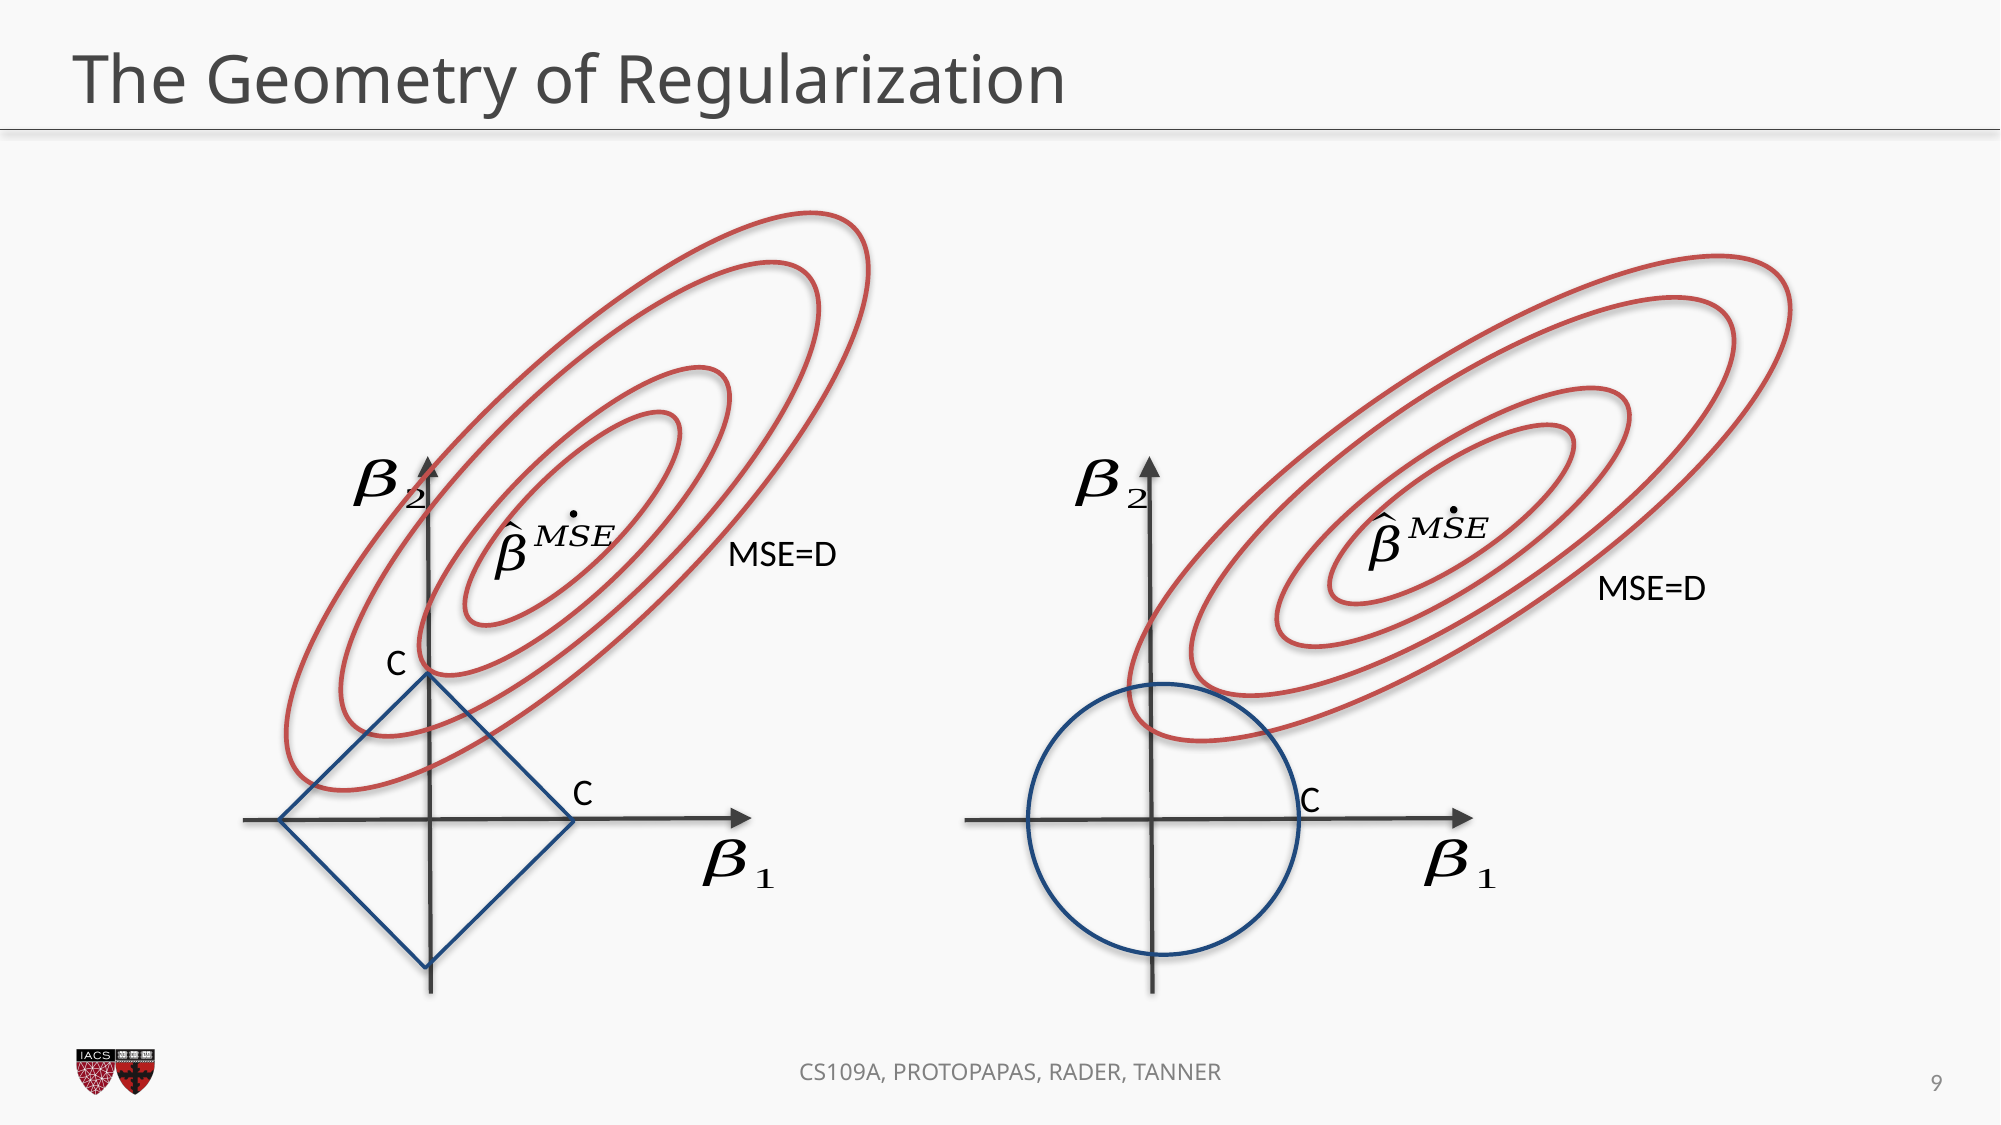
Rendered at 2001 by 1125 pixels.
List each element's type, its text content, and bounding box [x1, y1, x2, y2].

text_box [321, 630, 609, 925]
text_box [187, 372, 967, 631]
picture [75, 1049, 155, 1095]
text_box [242, 639, 777, 994]
title The Geometry of Regularization [57, 29, 1943, 156]
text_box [964, 369, 1850, 994]
